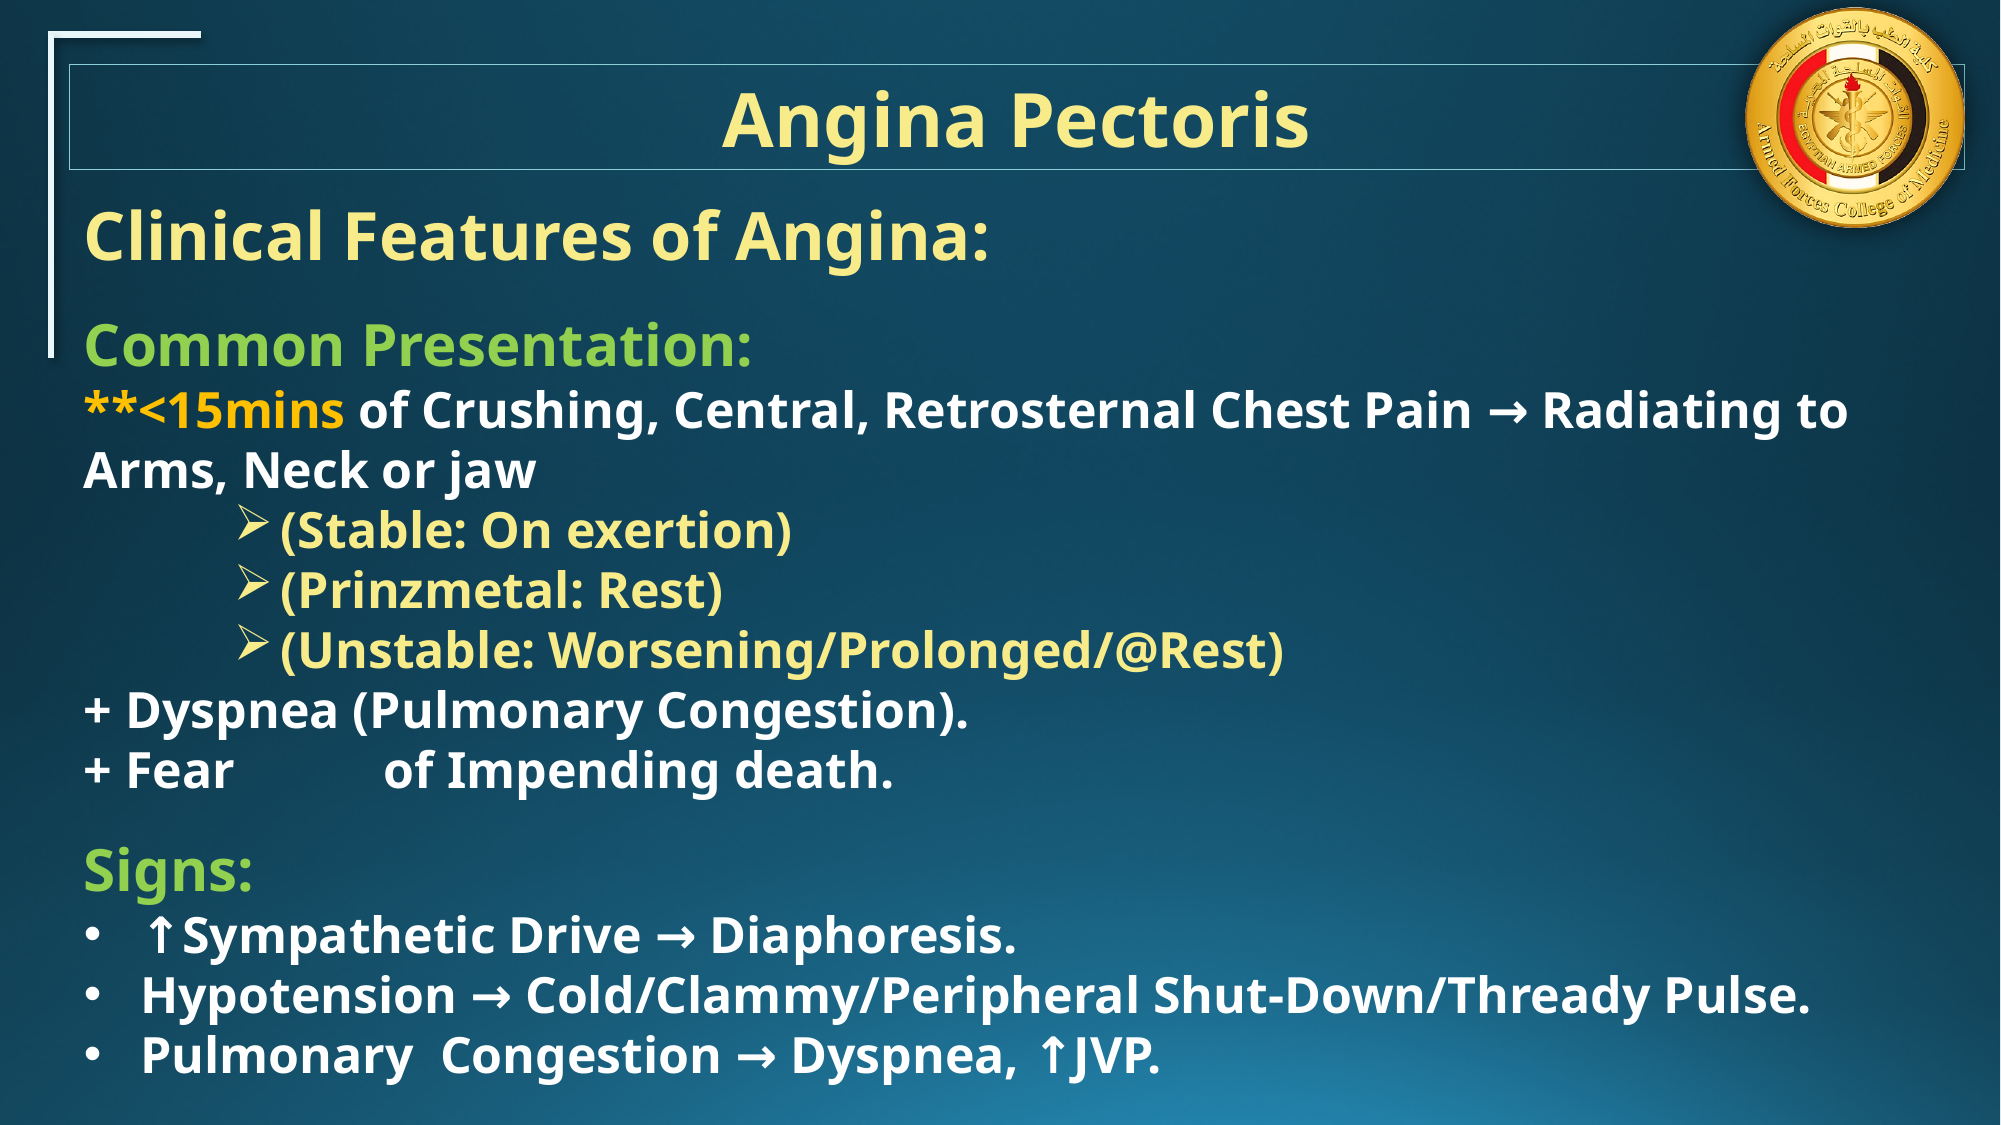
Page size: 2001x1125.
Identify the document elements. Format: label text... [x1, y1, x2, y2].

text_box Clinical Features of Angina: Common Presentation: **<15mins of Crushing, Central, Retrosternal Chest Pain → Radiating to Arms, Neck or jaw (Stable: On exertion) (Prinzmetal: Rest) (Unstable: Worsening/Prolonged/@Rest) + Dyspnea (Pulmonary Congestion). + Fear of Impending death. Signs: ↑Sympathetic Drive → Diaphoresis. Hypotension → Cold/Clammy/Peripheral Shut-Down/Thready Pulse. Pulmonary Congestion → Dyspnea, ↑JVP. [69, 186, 1983, 1091]
text_box Angina Pectoris [69, 64, 1722, 170]
picture [0, 0, 2001, 1125]
